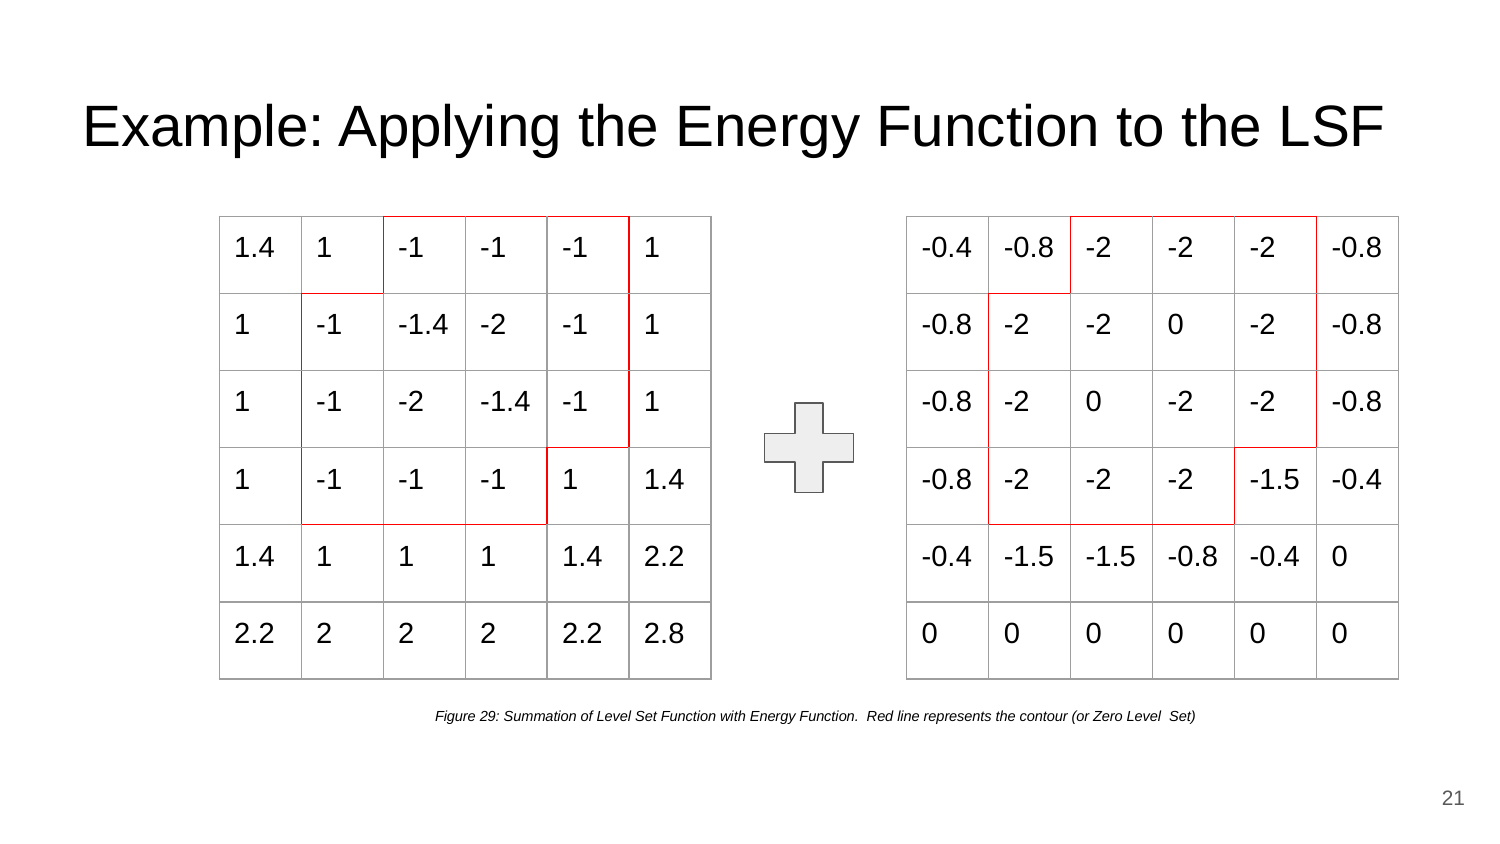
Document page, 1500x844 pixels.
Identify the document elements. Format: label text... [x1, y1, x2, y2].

table_cell -0.4 [907, 525, 988, 601]
table_cell -2 [989, 371, 1070, 447]
table_cell -1 [302, 448, 383, 524]
table_cell -1.4 [466, 371, 546, 447]
table_cell 2 [466, 603, 546, 678]
table_header 1 [630, 217, 710, 293]
table_cell 1.4 [220, 525, 301, 601]
table_cell 0 [1071, 603, 1152, 678]
table_header -2 [1153, 217, 1234, 293]
table_cell -2 [989, 294, 1070, 370]
table_cell -0.8 [1153, 525, 1234, 601]
table_cell -0.8 [907, 448, 988, 524]
table_header -1 [384, 217, 465, 293]
table_header -0.8 [1317, 217, 1398, 293]
table_cell 0 [1317, 525, 1398, 601]
table_cell 0 [1235, 603, 1316, 678]
slide_number 21 [1389, 764, 1480, 830]
table_cell -2 [1071, 294, 1152, 370]
table_cell -2 [466, 294, 546, 370]
table_cell -2 [1153, 448, 1234, 524]
table_cell -0.8 [907, 294, 988, 370]
table_cell 1.4 [548, 525, 628, 601]
table_cell 2.8 [630, 603, 710, 678]
table_cell -2 [1071, 448, 1152, 524]
table_cell -2 [1235, 294, 1316, 370]
table_cell -1.4 [384, 294, 465, 370]
table_cell 0 [989, 603, 1070, 678]
table_cell 1 [384, 525, 465, 601]
table_header -0.8 [989, 217, 1070, 293]
table_cell -1 [548, 294, 628, 370]
table_cell -2 [1235, 371, 1316, 447]
table_cell 1 [220, 371, 301, 447]
table_cell -1.5 [1235, 448, 1316, 524]
table_cell -1.5 [1071, 525, 1152, 601]
table_cell -2 [989, 448, 1070, 524]
table_header -1 [548, 217, 628, 293]
table_header -0.4 [907, 217, 988, 293]
table_cell -1 [466, 448, 546, 524]
table_cell -0.8 [1317, 371, 1398, 447]
text_box [764, 402, 854, 493]
table_cell -1.5 [989, 525, 1070, 601]
table_cell -1 [302, 371, 383, 447]
text_box Figure 29: Summation of Level Set Function with Energy Function. Red line represents the contour (or Zero Level Set) [420, 691, 1370, 750]
table_cell 0 [1153, 294, 1234, 370]
table_cell 2 [384, 603, 465, 678]
table_header -2 [1071, 217, 1152, 293]
table_cell 2 [302, 603, 383, 678]
table_cell 1.4 [630, 448, 710, 524]
table_cell 0 [1317, 603, 1398, 678]
table_cell -2 [1153, 371, 1234, 447]
table_cell 2.2 [220, 603, 301, 678]
table_cell 1 [548, 448, 628, 524]
table_cell 2.2 [548, 603, 628, 678]
table_cell 1 [466, 525, 546, 601]
table_cell 1 [630, 294, 710, 370]
table_cell -1 [548, 371, 628, 447]
table_cell 1 [220, 294, 301, 370]
table_cell -0.8 [907, 371, 988, 447]
table_cell 0 [1153, 603, 1234, 678]
table_cell 2.2 [630, 525, 710, 601]
table_cell 1 [220, 448, 301, 524]
table_cell -2 [384, 371, 465, 447]
table_header -2 [1235, 217, 1316, 293]
table_cell 0 [907, 603, 988, 678]
table_header -1 [466, 217, 546, 293]
table_cell -1 [384, 448, 465, 524]
table_cell -0.8 [1317, 294, 1398, 370]
table_cell -0.4 [1317, 448, 1398, 524]
table_cell 1 [302, 525, 383, 601]
table_cell -1 [302, 294, 383, 370]
table_header 1 [302, 217, 383, 293]
table_cell -0.4 [1235, 525, 1316, 601]
table_cell 0 [1071, 371, 1152, 447]
title Example: Applying the Energy Function to the LSF [51, 72, 1449, 167]
table_cell 1 [630, 371, 710, 447]
table_header 1.4 [220, 217, 301, 293]
